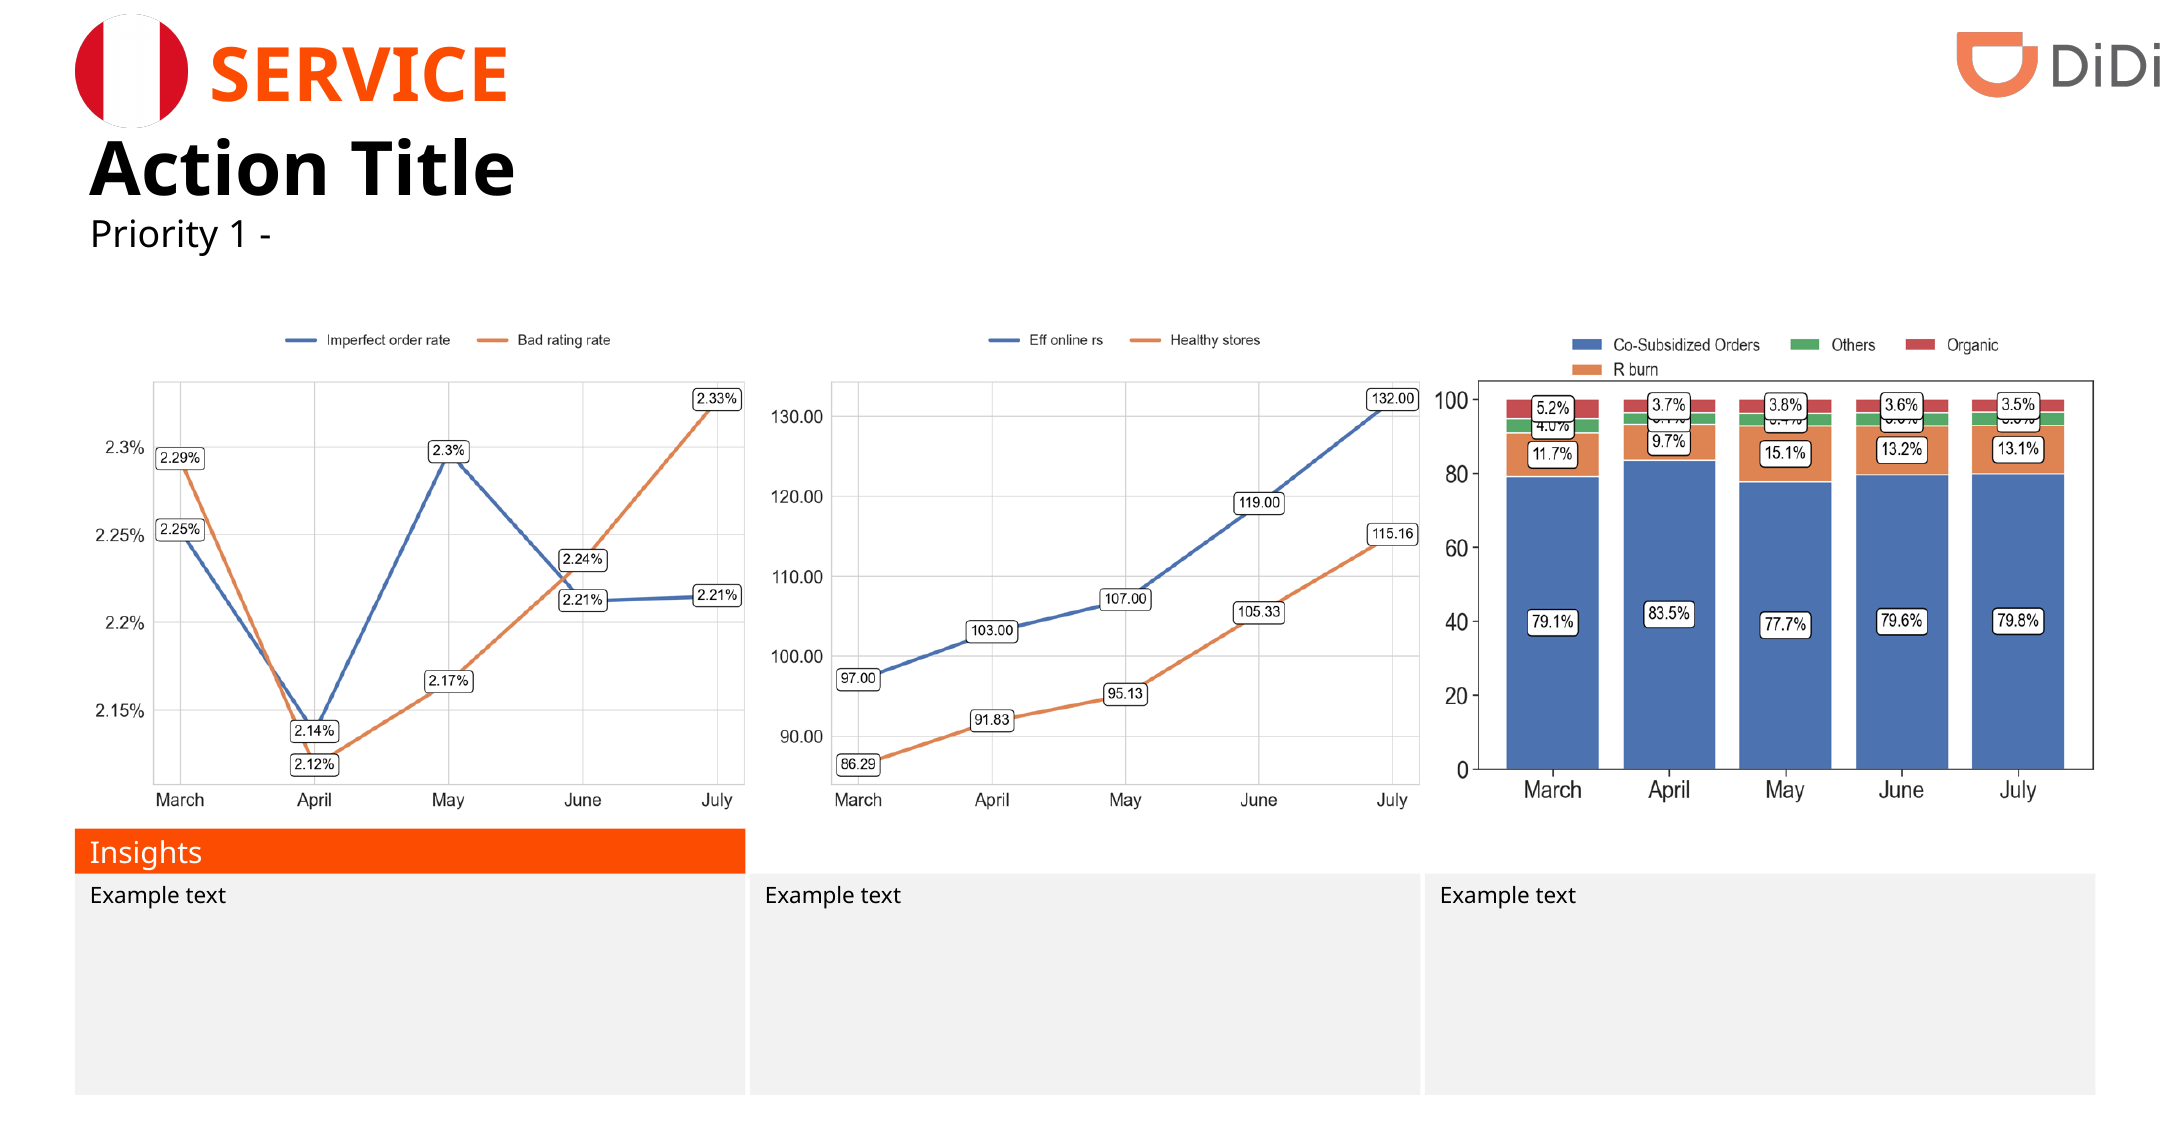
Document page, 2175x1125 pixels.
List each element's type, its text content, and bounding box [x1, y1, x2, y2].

text_box Action Title [74, 127, 2175, 202]
picture [74, 322, 2101, 829]
text_box Example text [749, 873, 1421, 1095]
text_box Insights [74, 837, 746, 874]
text_box SERVICE [194, 15, 1800, 127]
picture [74, 14, 188, 128]
text_box Example text [74, 874, 746, 1095]
text_box Example text [1424, 873, 2096, 1095]
text_box Priority 1 - [74, 202, 2175, 263]
picture [1949, 1, 2175, 129]
